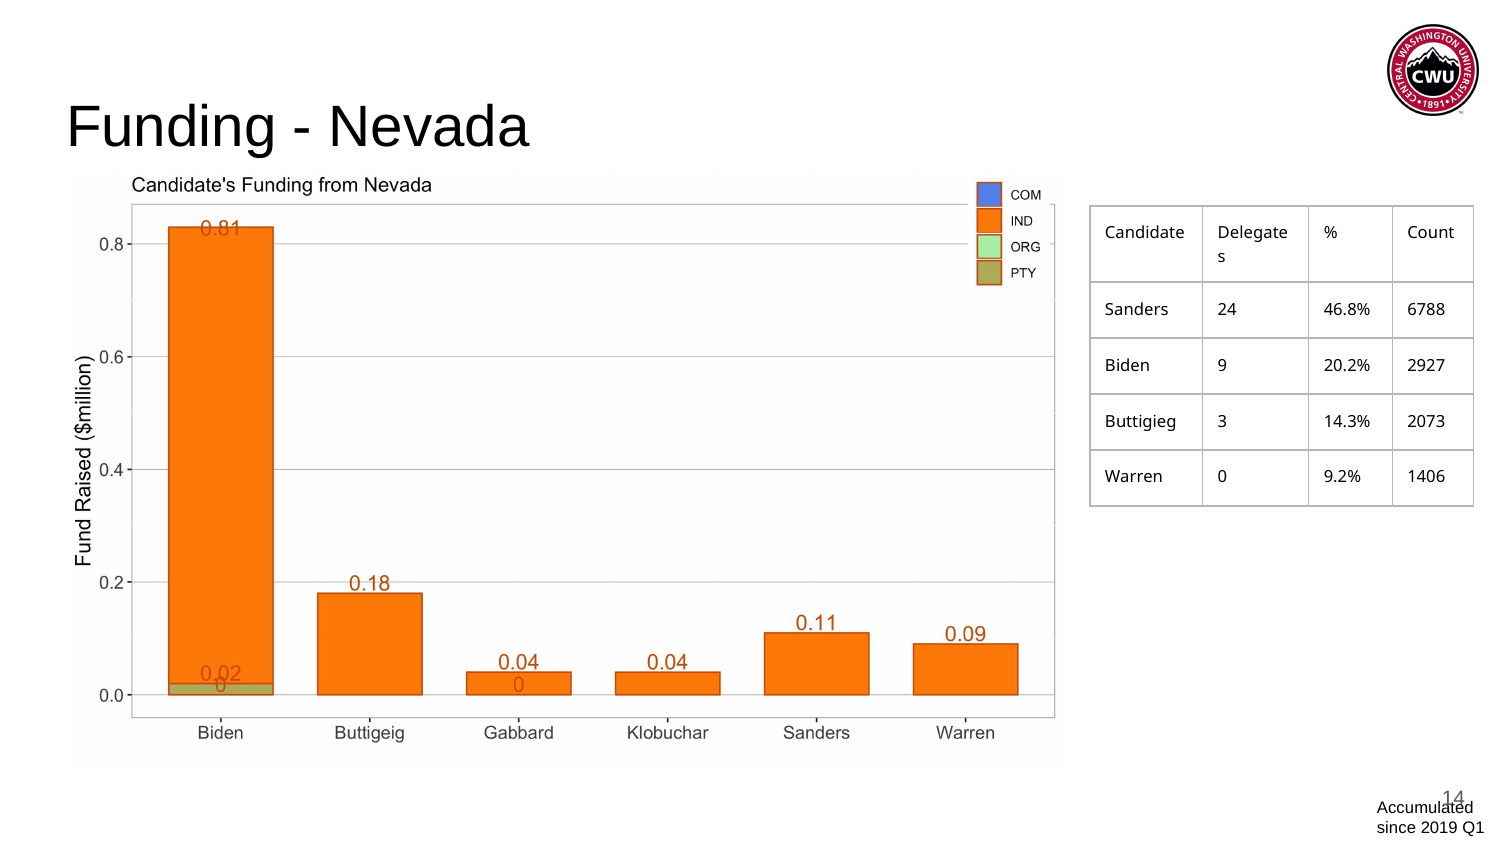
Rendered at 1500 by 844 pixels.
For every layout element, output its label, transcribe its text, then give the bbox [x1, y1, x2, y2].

table_header % [1309, 207, 1392, 281]
table_cell 1406 [1393, 451, 1473, 505]
table_cell Sanders [1091, 283, 1202, 337]
slide_number 14 [1389, 764, 1480, 830]
table_cell 46.8% [1309, 283, 1392, 337]
table_cell 14.3% [1309, 395, 1392, 449]
table_cell 2927 [1393, 339, 1473, 393]
table_cell 3 [1203, 395, 1308, 449]
picture [67, 169, 1063, 774]
table_cell 9 [1203, 339, 1308, 393]
table_cell 2073 [1393, 395, 1473, 449]
table_header Delegates [1203, 207, 1308, 281]
table_cell Warren [1091, 451, 1202, 505]
picture [1387, 24, 1480, 117]
table_cell Buttigieg [1091, 395, 1202, 449]
table_header Candidate [1091, 207, 1202, 281]
table_cell 20.2% [1309, 339, 1392, 393]
text_box Accumulated since 2019 Q1 [1361, 781, 1500, 844]
table_cell 0 [1203, 451, 1308, 505]
table_cell 24 [1203, 283, 1308, 337]
table_header Count [1393, 207, 1473, 281]
table_cell 6788 [1393, 283, 1473, 337]
title Funding - Nevada [51, 72, 1449, 167]
table_cell Biden [1091, 339, 1202, 393]
table_cell 9.2% [1309, 451, 1392, 505]
